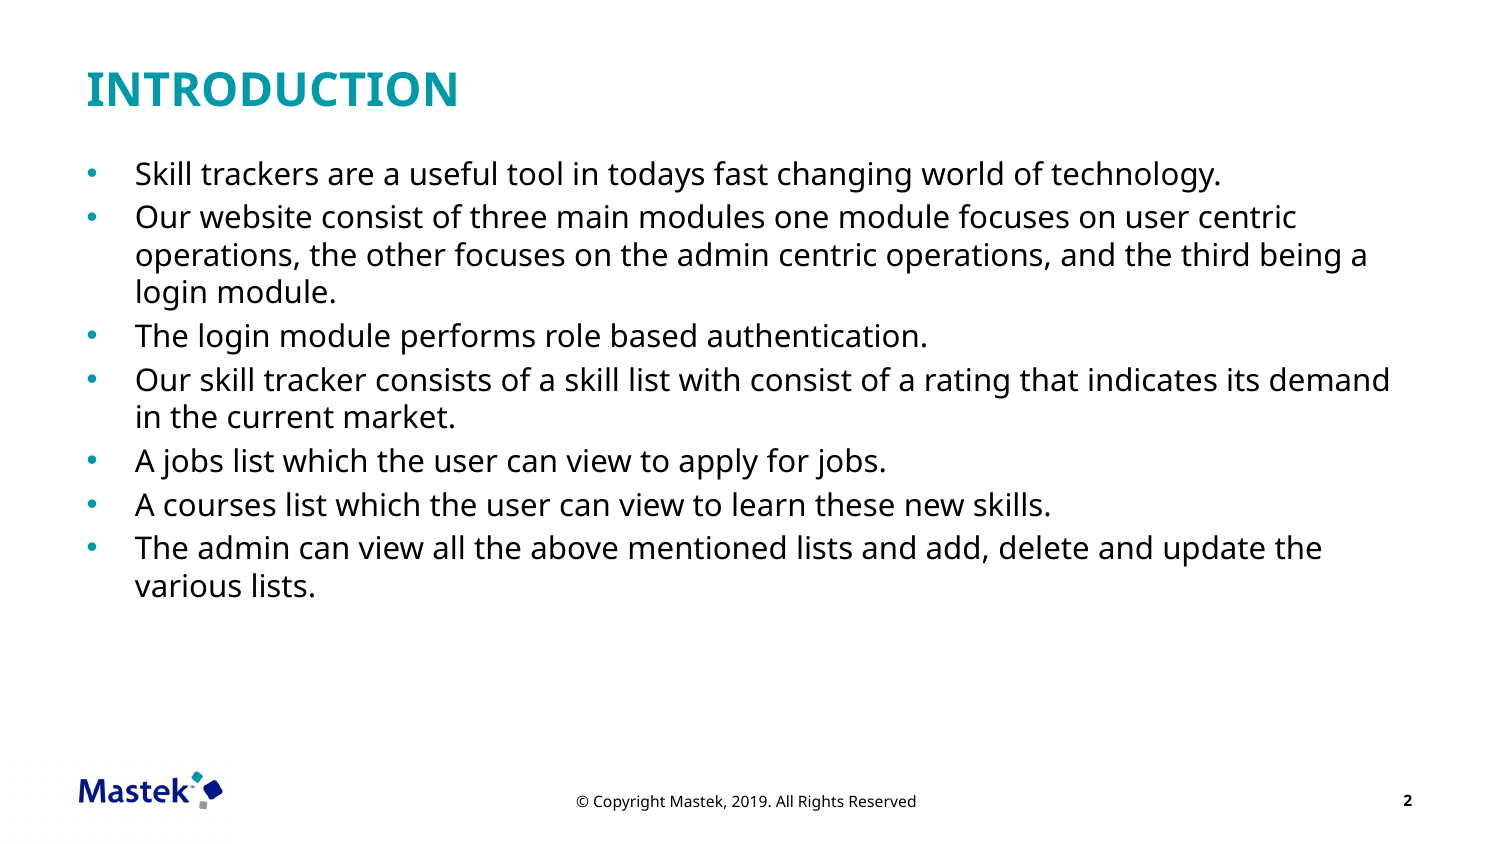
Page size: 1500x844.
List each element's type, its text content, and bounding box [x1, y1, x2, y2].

picture [0, 756, 235, 844]
list Skill trackers are a useful tool in todays fast changing world of technology. Our website consist of three main modules one module focuses on user centric operations, the other focuses on the admin centric operations, and the third being a login module. The login module performs role based authentication. Our skill tracker consists of a skill list with consist of a rating that indicates its demand in the current market. A jobs list which the user can view to apply for jobs. A courses list which the user can view to learn these new skills. The admin can view all the above mentioned lists and add, delete and update the various lists. [73, 147, 1436, 741]
list INTRODUCTION [73, 53, 1436, 116]
